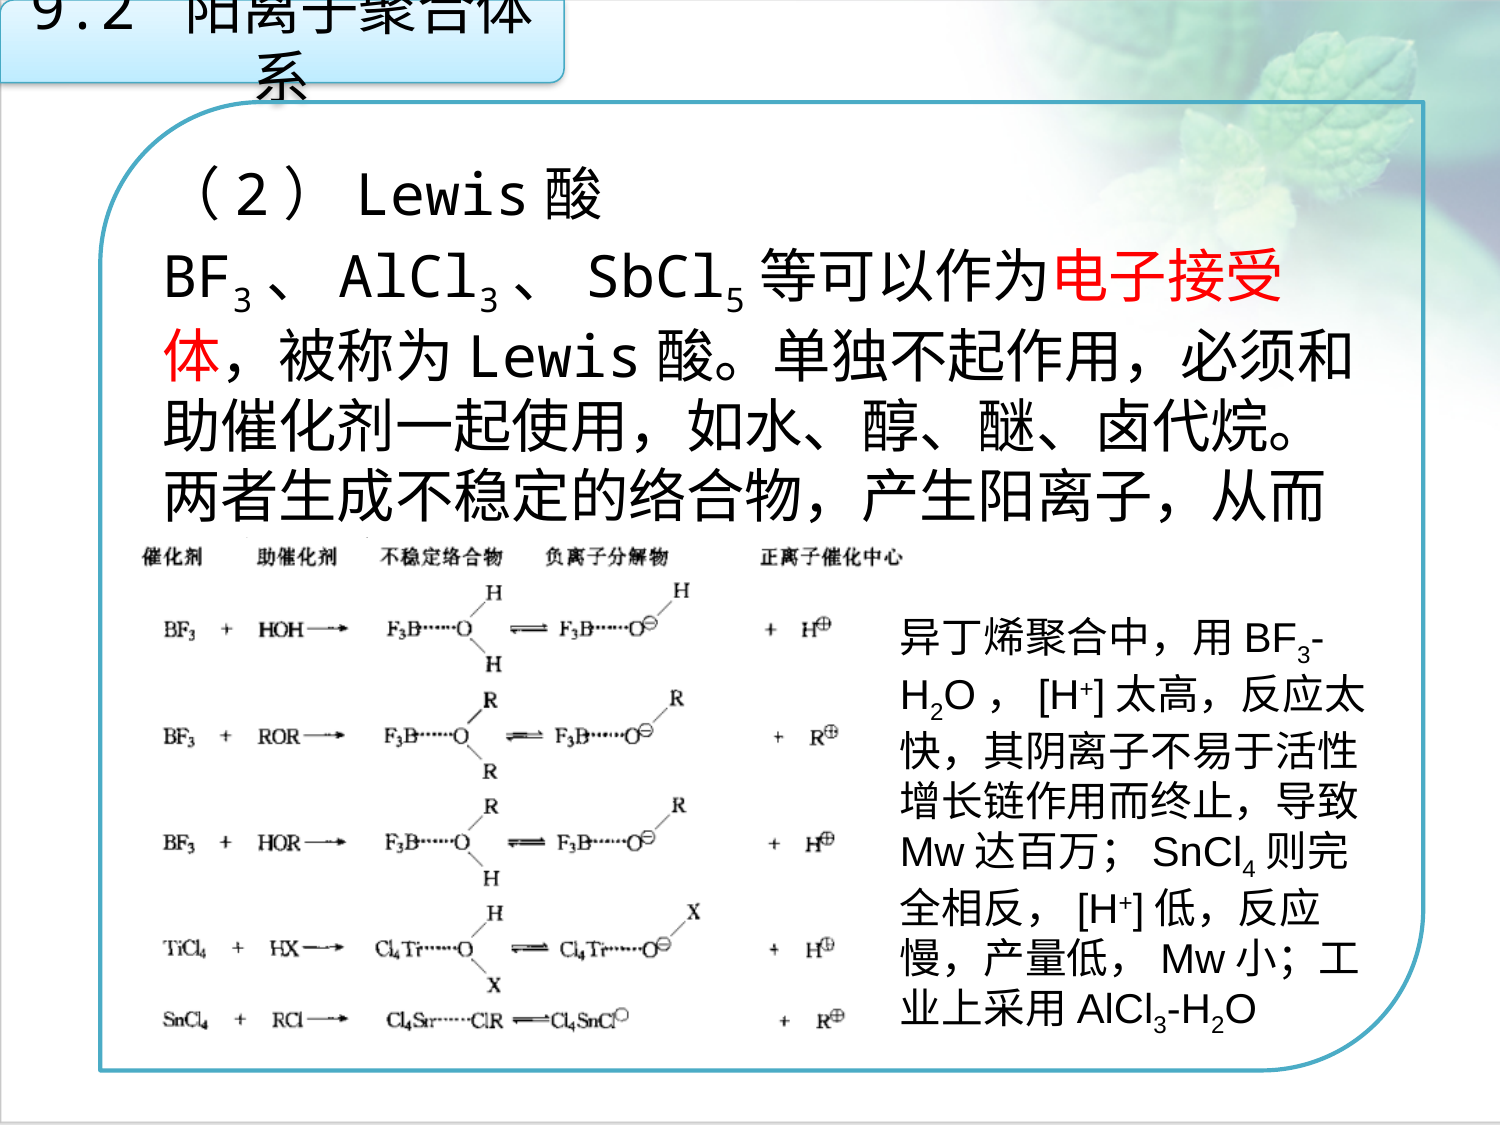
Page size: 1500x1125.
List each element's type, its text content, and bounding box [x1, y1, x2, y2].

text_box （2）Lewis酸 BF3、AlCl3、SbCl5等可以作为电子接受体，被称为Lewis酸。单独不起作用，必须和助催化剂一起使用，如水、醇、醚、卤代烷。两者生成不稳定的络合物，产生阳离子，从而引发反应 [98, 99, 1426, 1073]
picture [0, 0, 1500, 1125]
text_box 9.2 阳离子聚合体系 [0, 0, 565, 84]
text_box 异丁烯聚合中，用BF3-H2O，[H+]太高，反应太快，其阴离子不易于活性增长链作用而终止，导致Mw达百万；SnCl4则完全相反，[H+]低，反应慢，产量低，Mw小；工业上采用AlCl3-H2O [885, 603, 1400, 1047]
